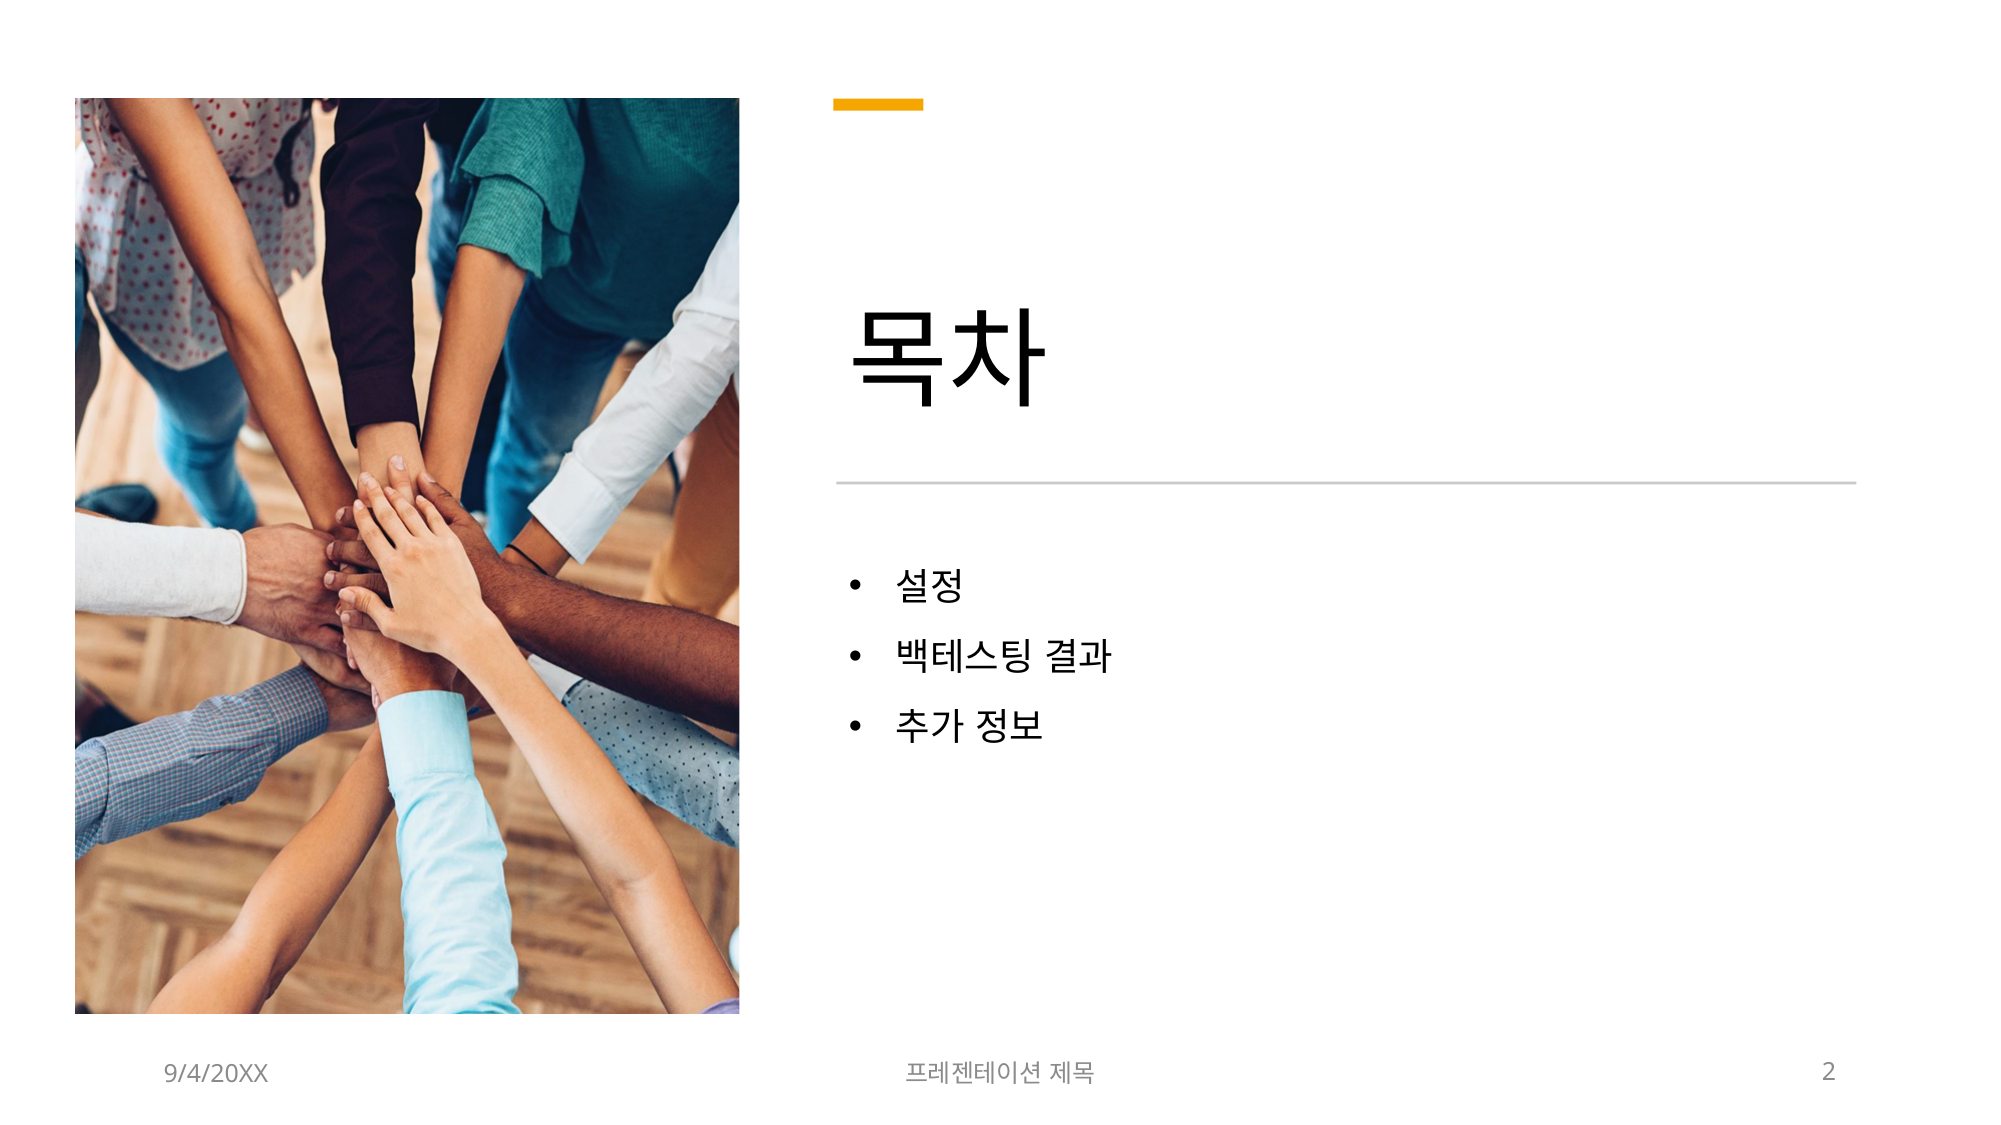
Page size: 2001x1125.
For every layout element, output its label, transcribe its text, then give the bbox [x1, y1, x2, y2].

title 목차 [833, 176, 1863, 429]
footer 프레젠테이션 제목 [663, 1042, 1338, 1103]
picture [74, 98, 740, 1014]
slide_number 2 [1401, 1042, 1851, 1103]
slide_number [148, 1042, 599, 1103]
list 설정 백테스팅 결과 추가 정보 [833, 550, 1863, 1014]
